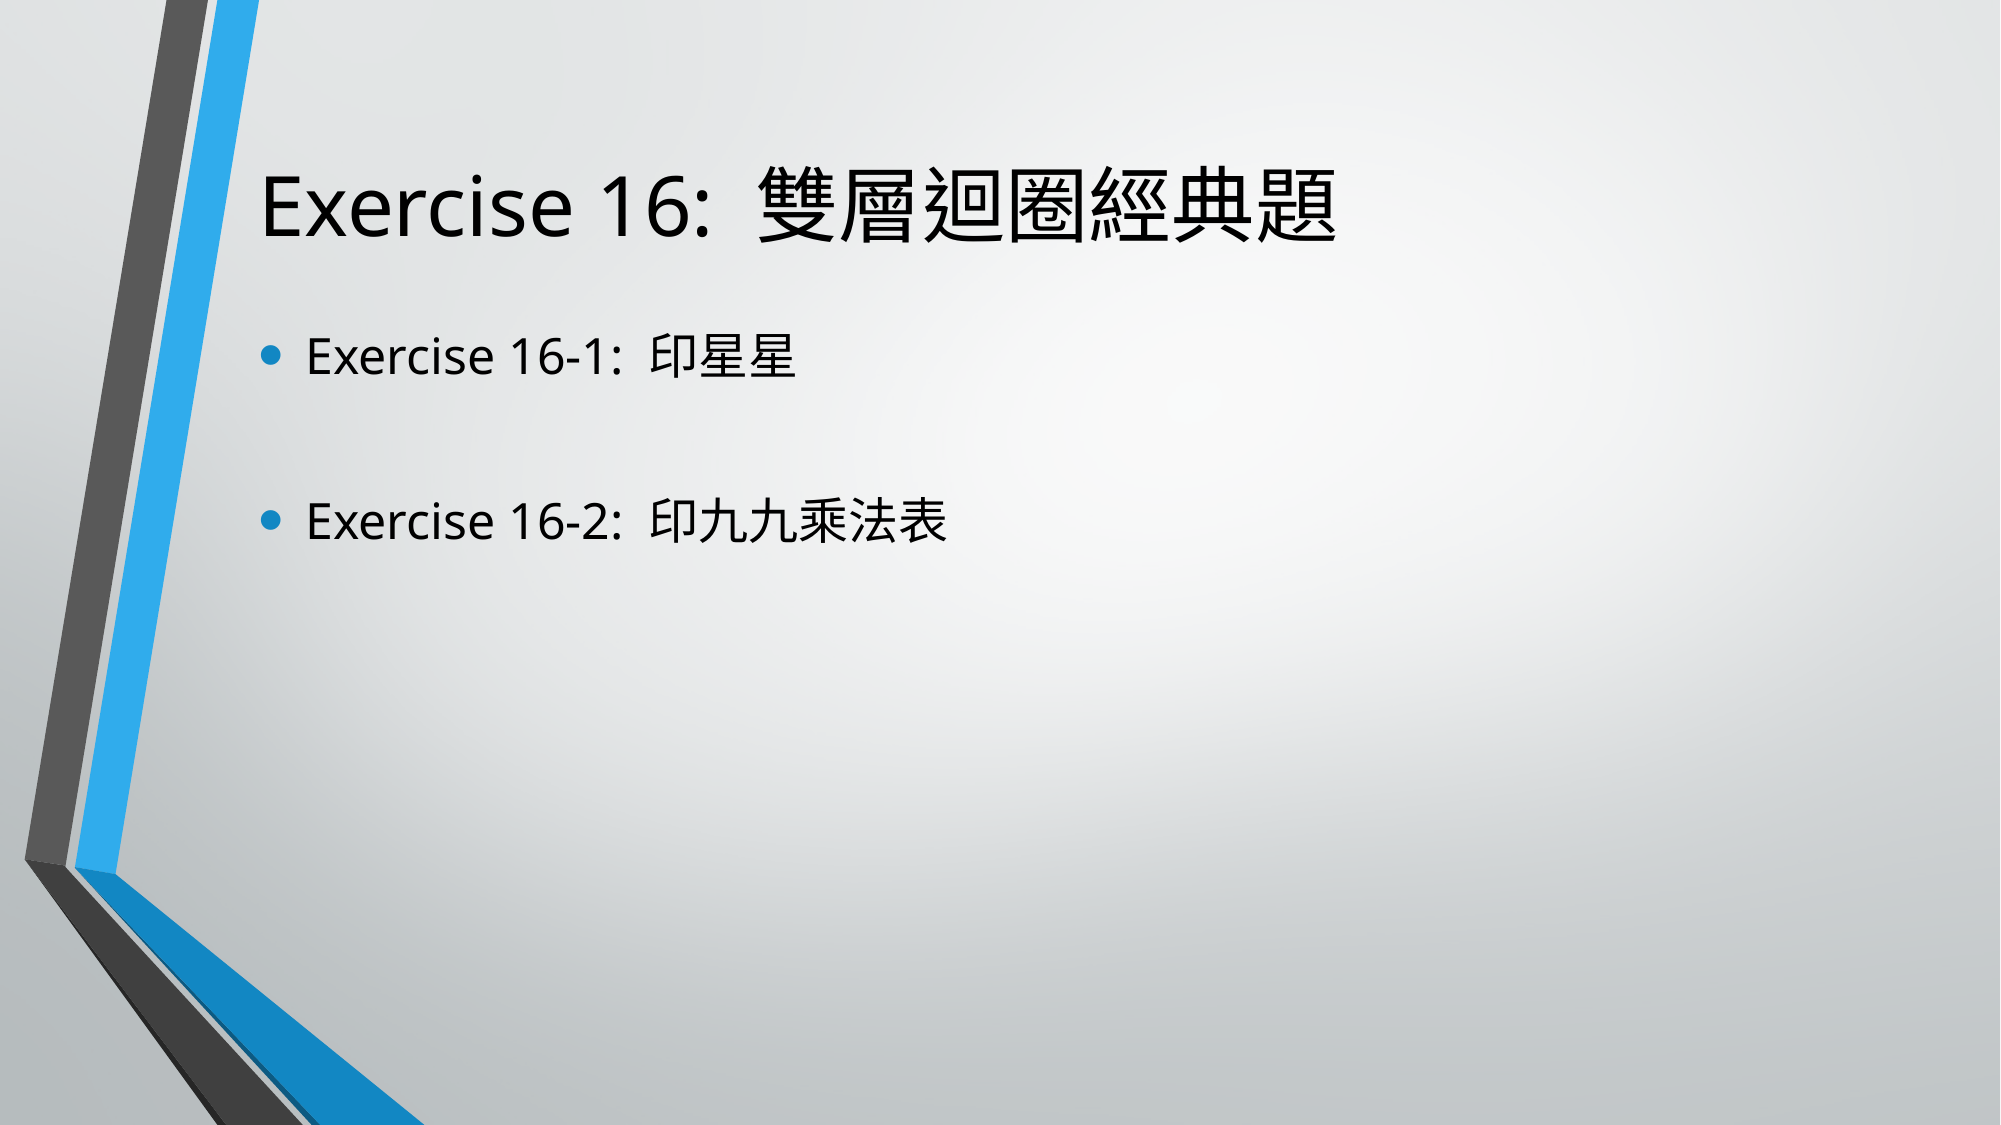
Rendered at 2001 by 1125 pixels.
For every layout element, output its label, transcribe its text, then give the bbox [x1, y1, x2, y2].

title Exercise 16: 雙層迴圈經典題 [243, 112, 1887, 294]
list Exercise 16-1: 印星星 Exercise 16-2: 印九九乘法表 [243, 316, 1887, 1005]
